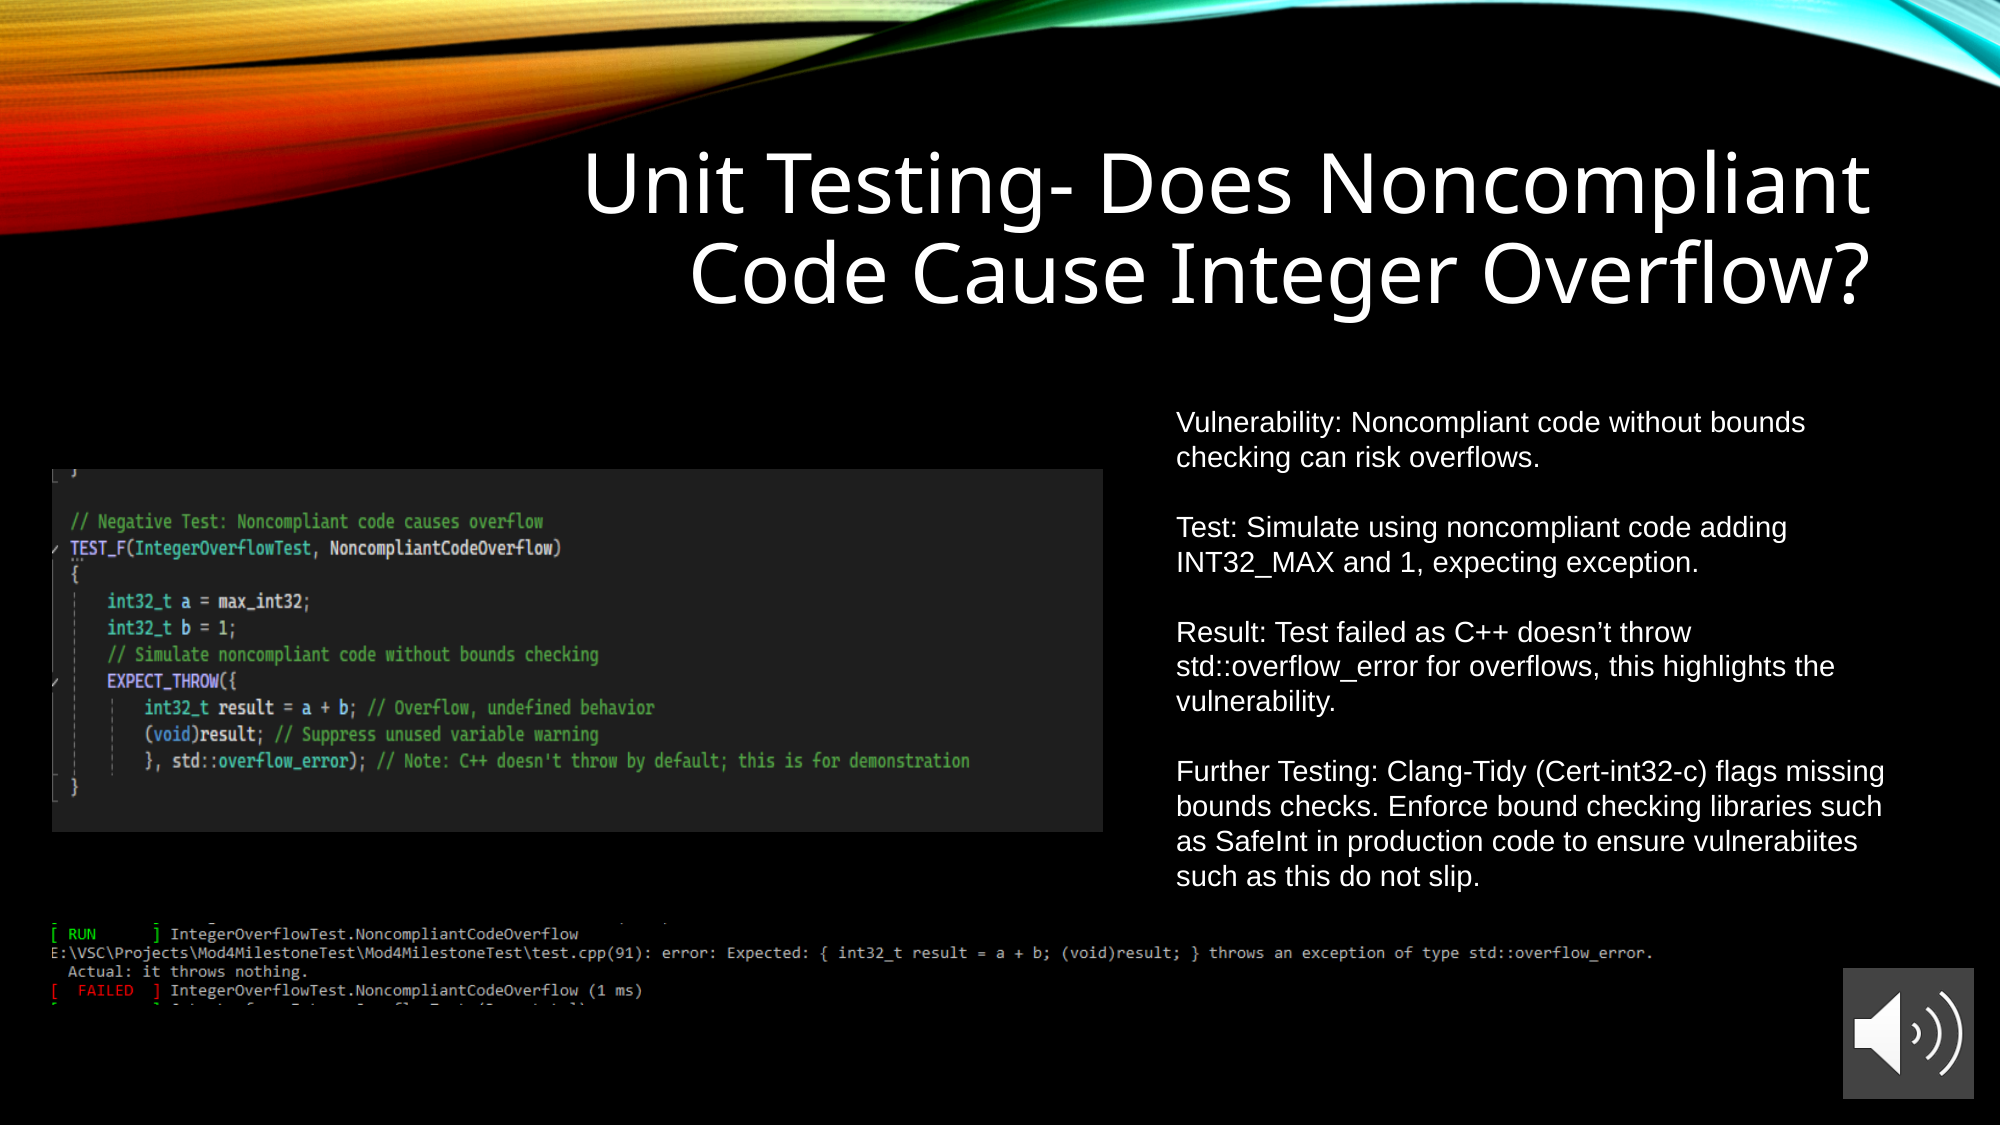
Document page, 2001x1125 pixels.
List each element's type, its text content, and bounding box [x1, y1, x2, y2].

text_box Vulnerability: Noncompliant code without bounds checking can risk overflows. Test: Simulate using noncompliant code adding INT32_MAX and 1, expecting exception. Result: Test failed as C++ doesn’t throw std::overflow_error for overflows, this highlights the vulnerability. Further Testing: Clang-Tidy (Cert-int32-c) flags missing bounds checks. Enforce bound checking libraries such as SafeInt in production code to ensure vulnerabiites such as this do not slip. [1161, 395, 1928, 900]
picture [1841, 966, 1976, 1101]
picture [0, 0, 2000, 237]
title Unit Testing- Does Noncompliant Code Cause Integer Overflow? [474, 125, 1888, 338]
picture [52, 469, 1104, 833]
picture [52, 923, 1704, 1005]
